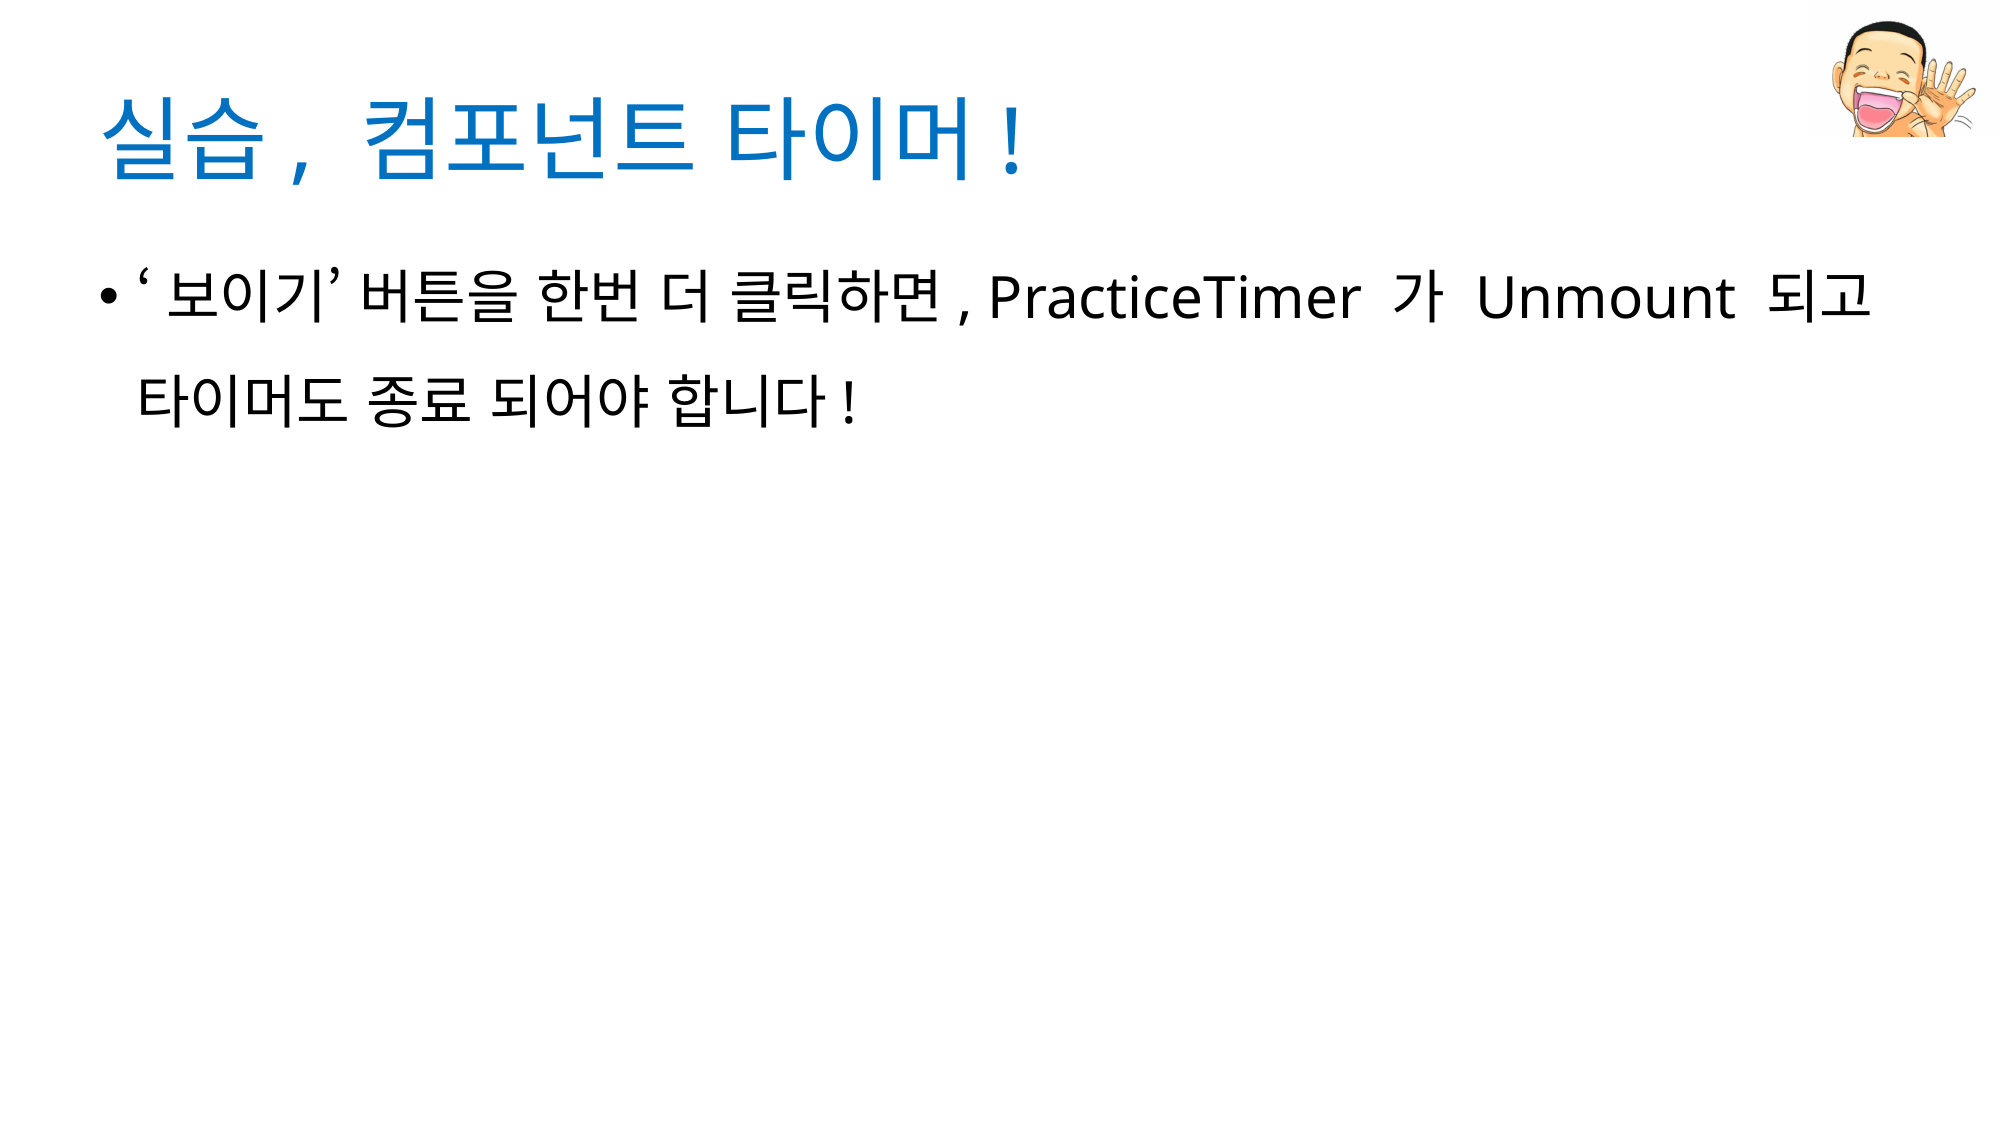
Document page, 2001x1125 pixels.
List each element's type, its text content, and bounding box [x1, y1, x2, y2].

title 실습, 컴포넌트 타이머! [83, 0, 1931, 217]
list ‘보이기’ 버튼을 한번 더 클릭하면, PracticeTimer 가 Unmount 되고 타이머도 종료 되어야 합니다! [83, 217, 1931, 1125]
picture [1931, 0, 2000, 137]
